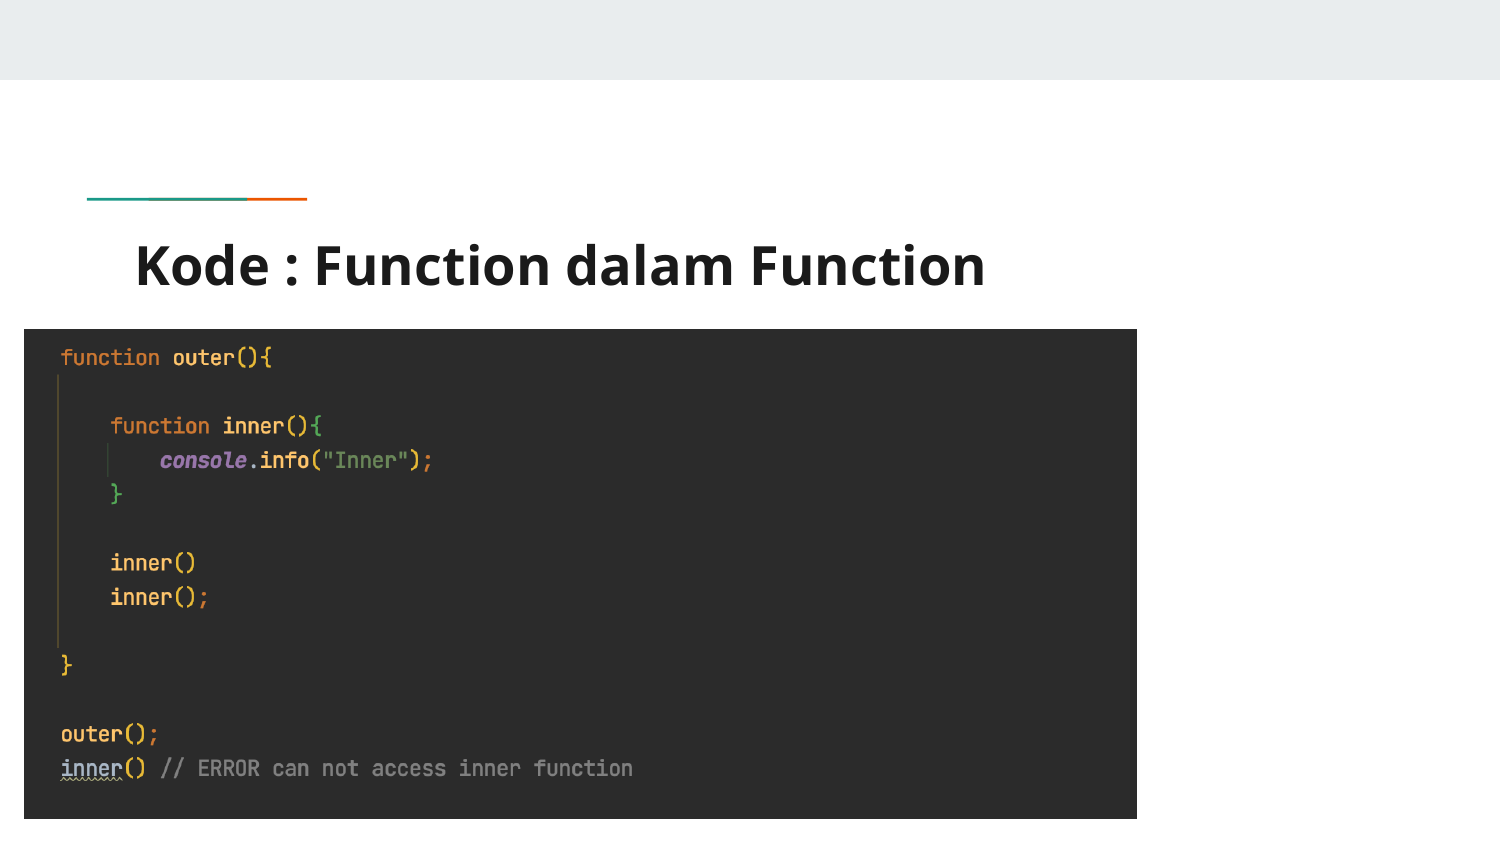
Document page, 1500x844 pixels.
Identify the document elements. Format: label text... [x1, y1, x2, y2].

title Kode : Function dalam Function [119, 216, 1381, 305]
picture [24, 328, 1137, 819]
